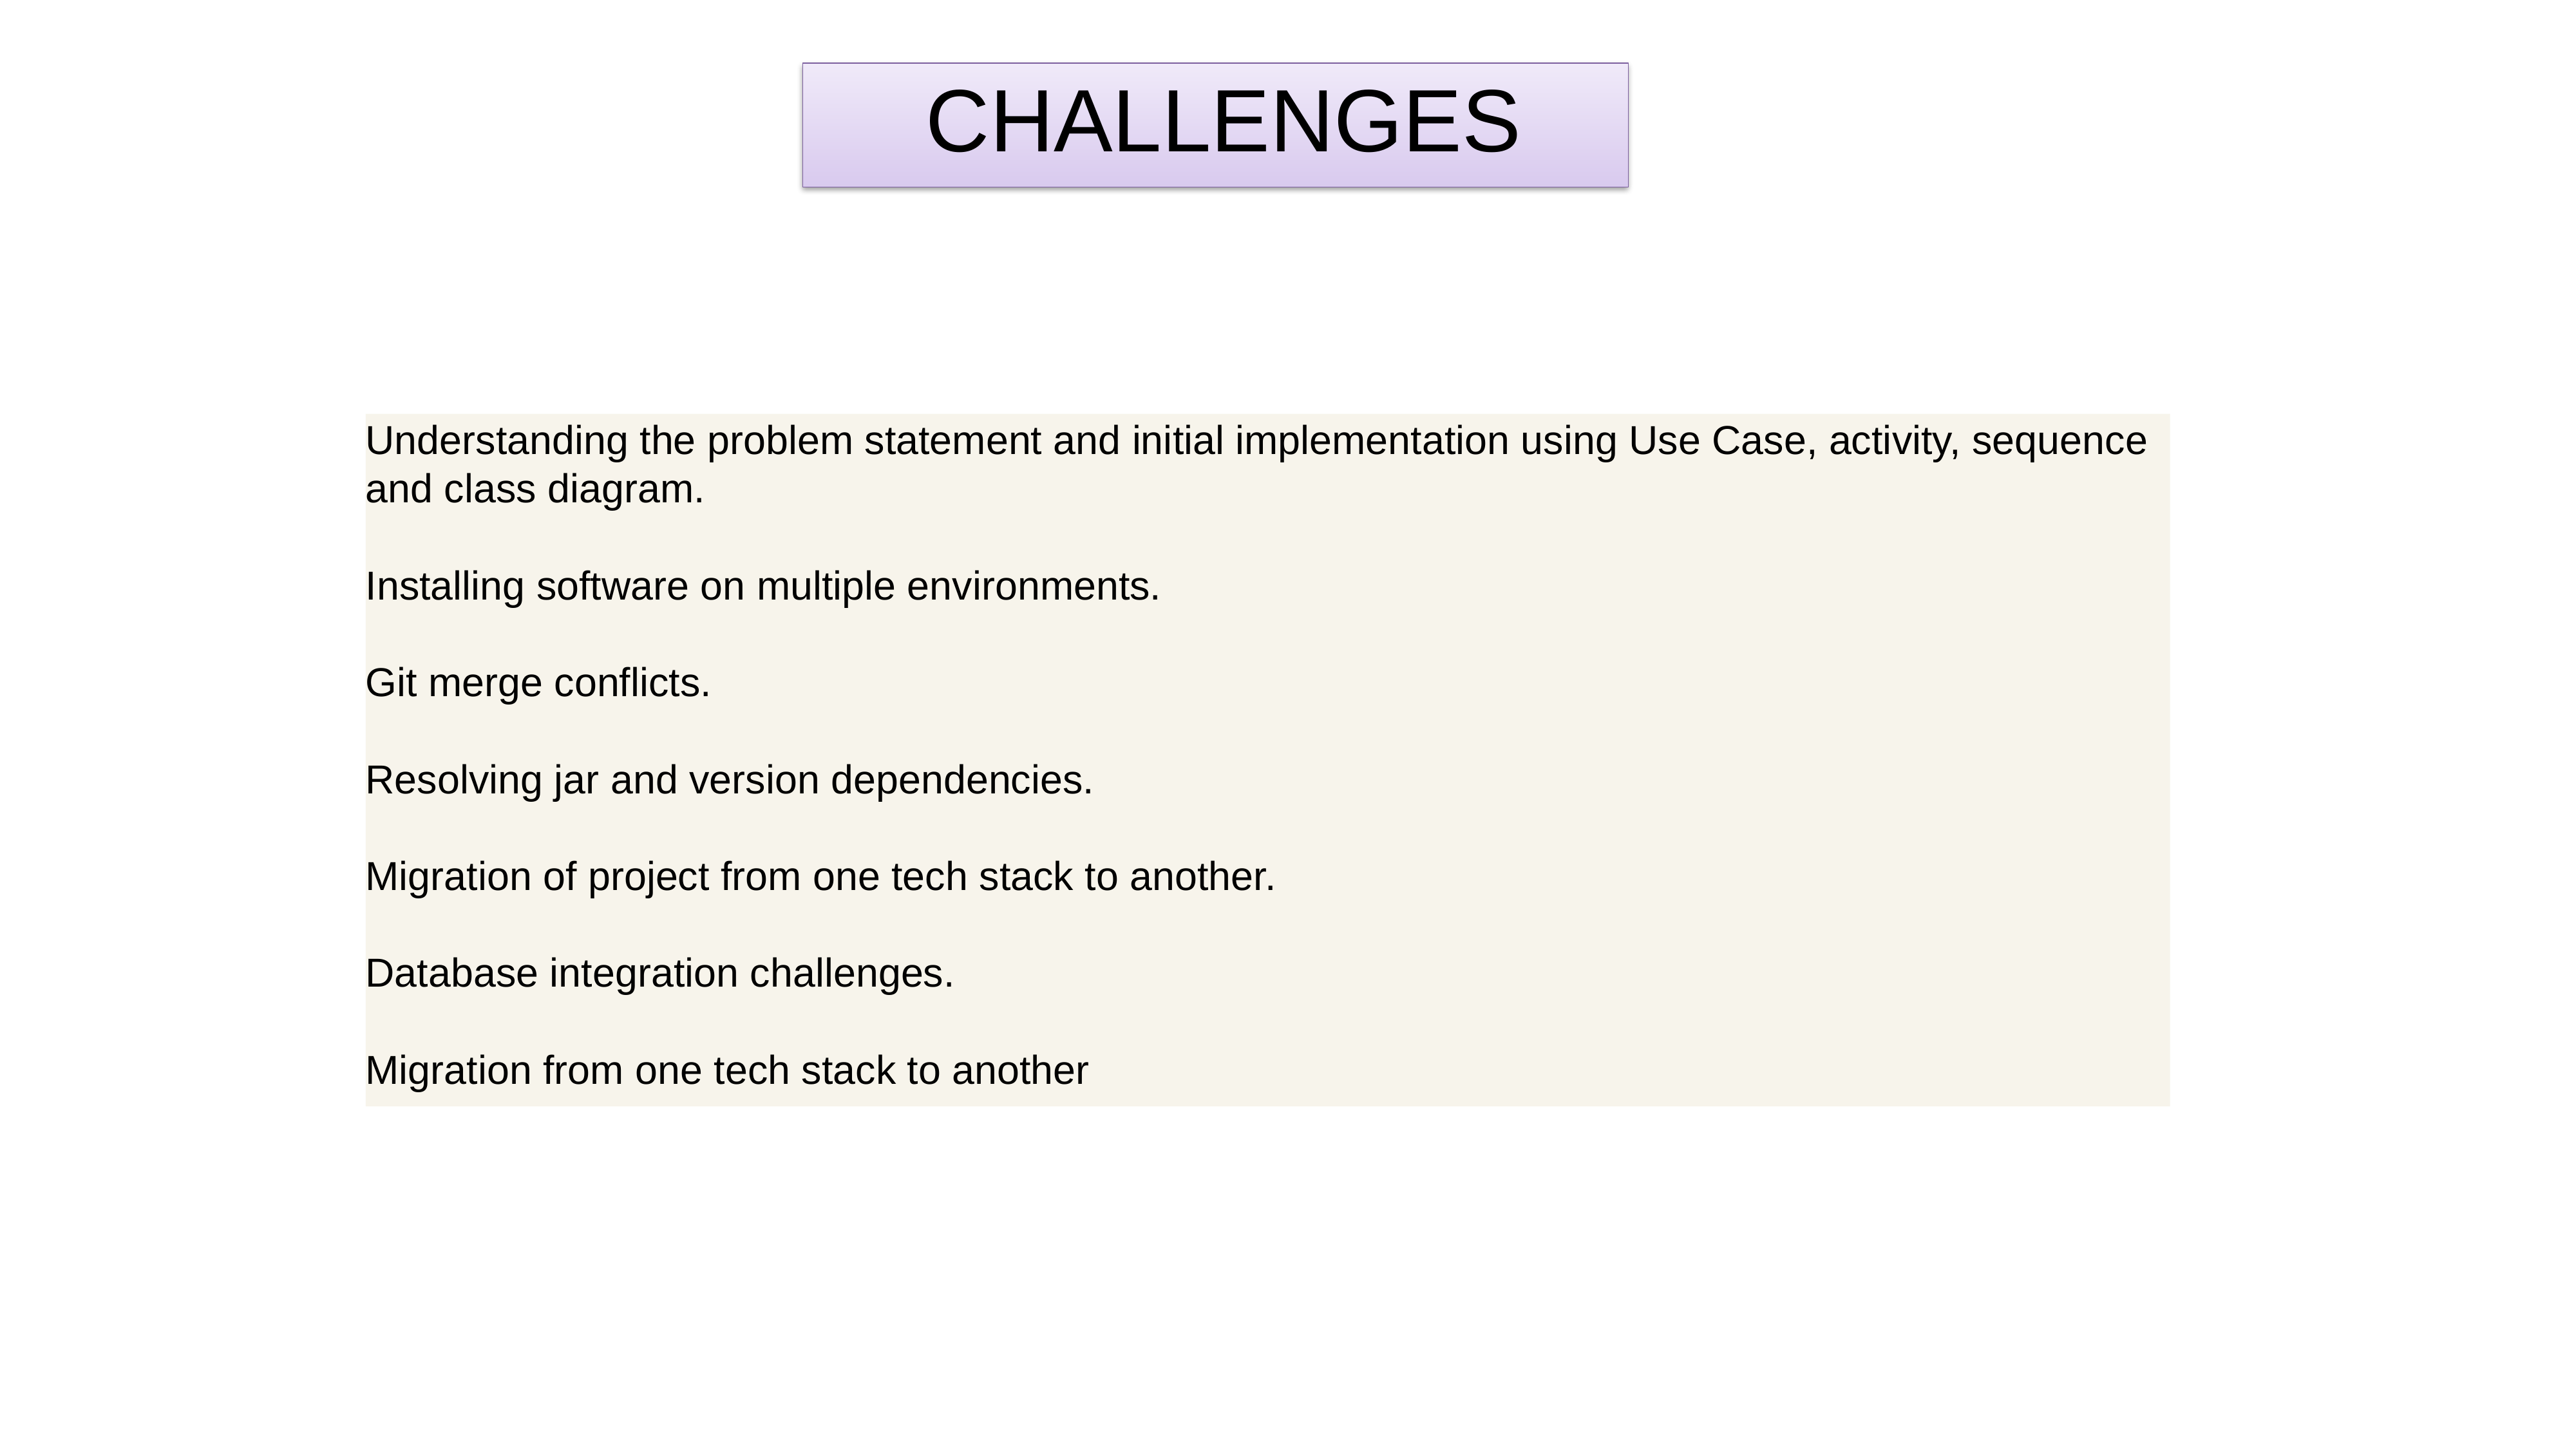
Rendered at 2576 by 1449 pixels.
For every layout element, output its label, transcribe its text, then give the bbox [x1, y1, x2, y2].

title Understanding the problem statement and initial implementation using Use Case, activity, sequence and class diagram. Installing software on multiple environments. Git merge conflicts. Resolving jar and version dependencies. Migration of project from one tech stack to another. Database integration challenges. Migration from one tech stack to another [365, 413, 2171, 1107]
list CHALLENGES [802, 62, 1629, 188]
